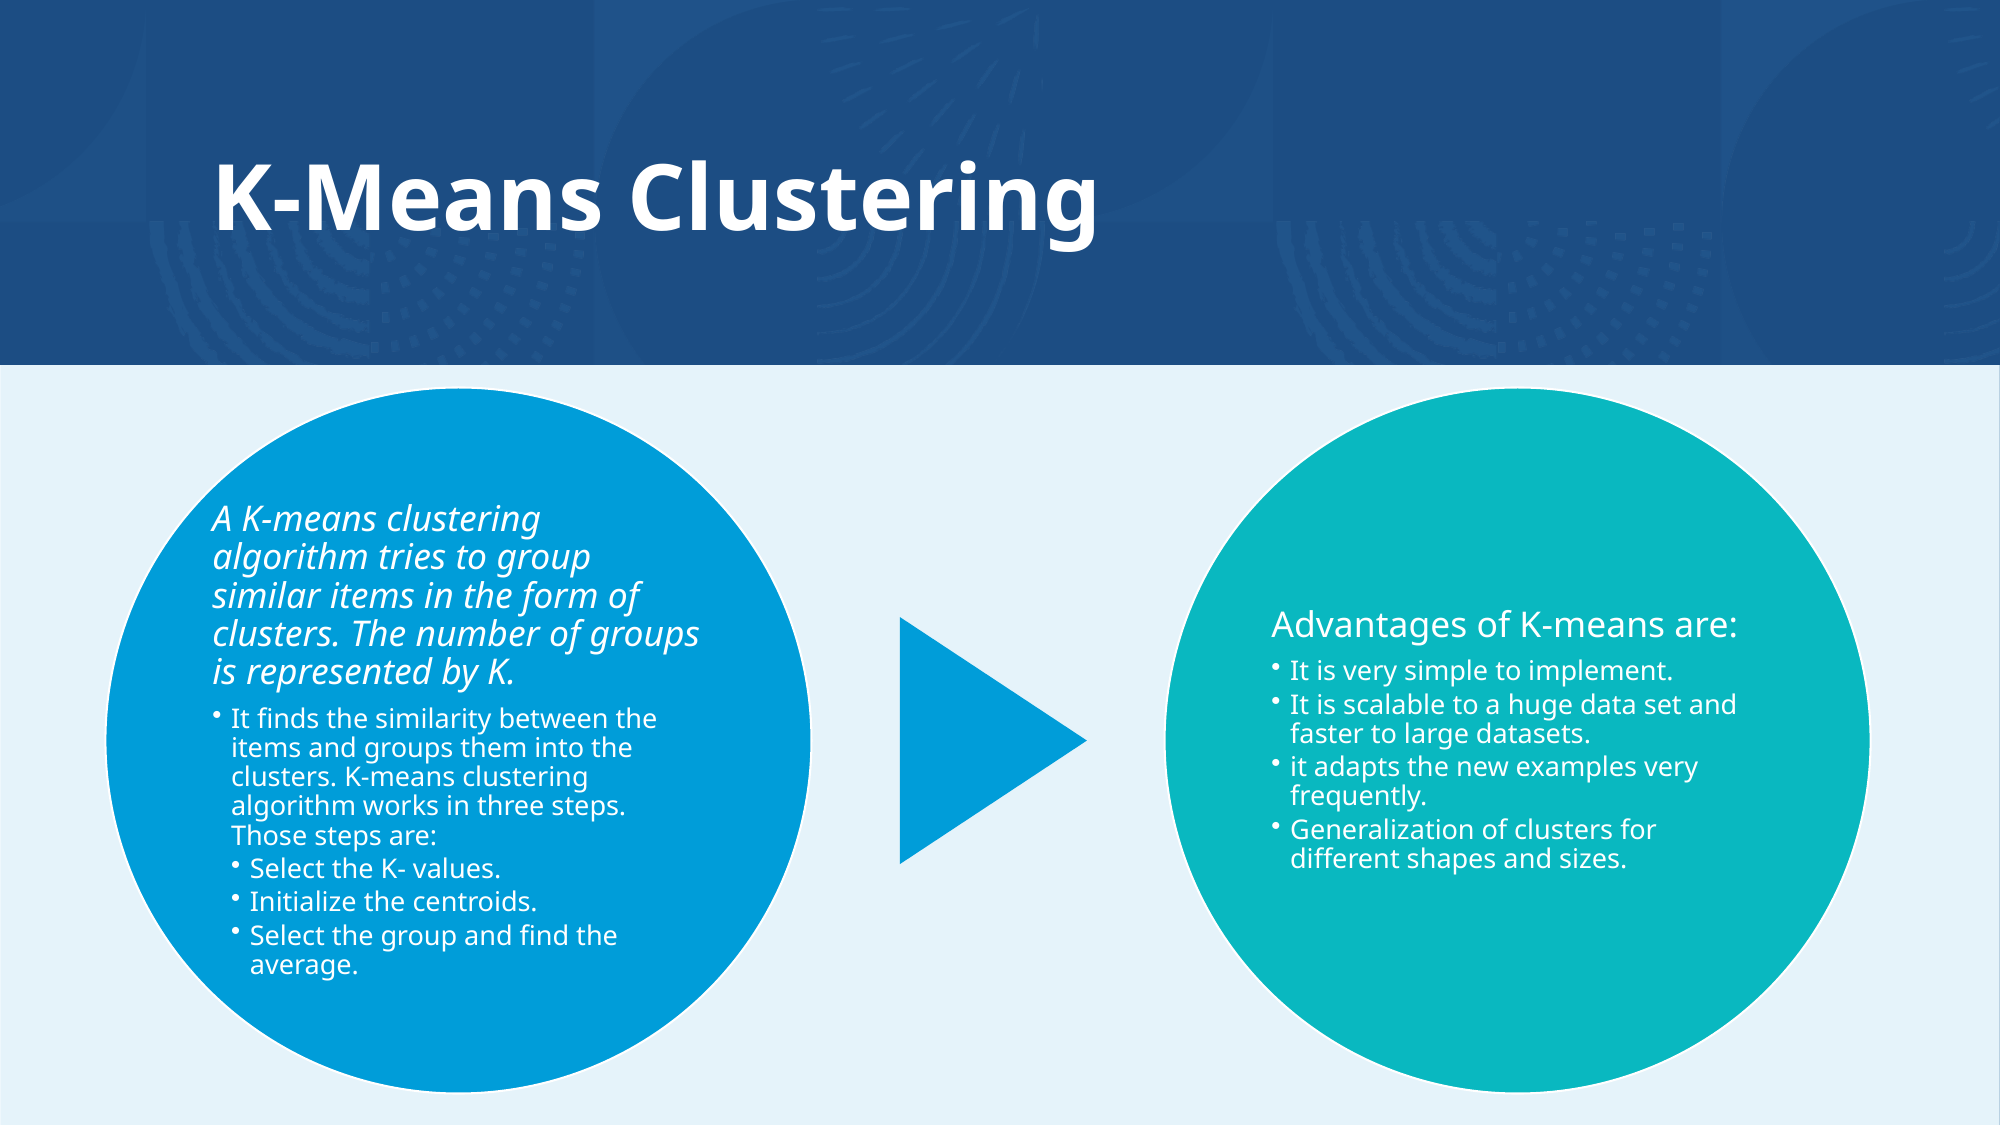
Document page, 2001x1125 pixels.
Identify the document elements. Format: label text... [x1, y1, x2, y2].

picture [0, 0, 2000, 229]
title K-Means Clustering [196, 229, 1838, 325]
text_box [27, 387, 1949, 1094]
text_box [0, 366, 2000, 1125]
text_box [0, 229, 2000, 366]
